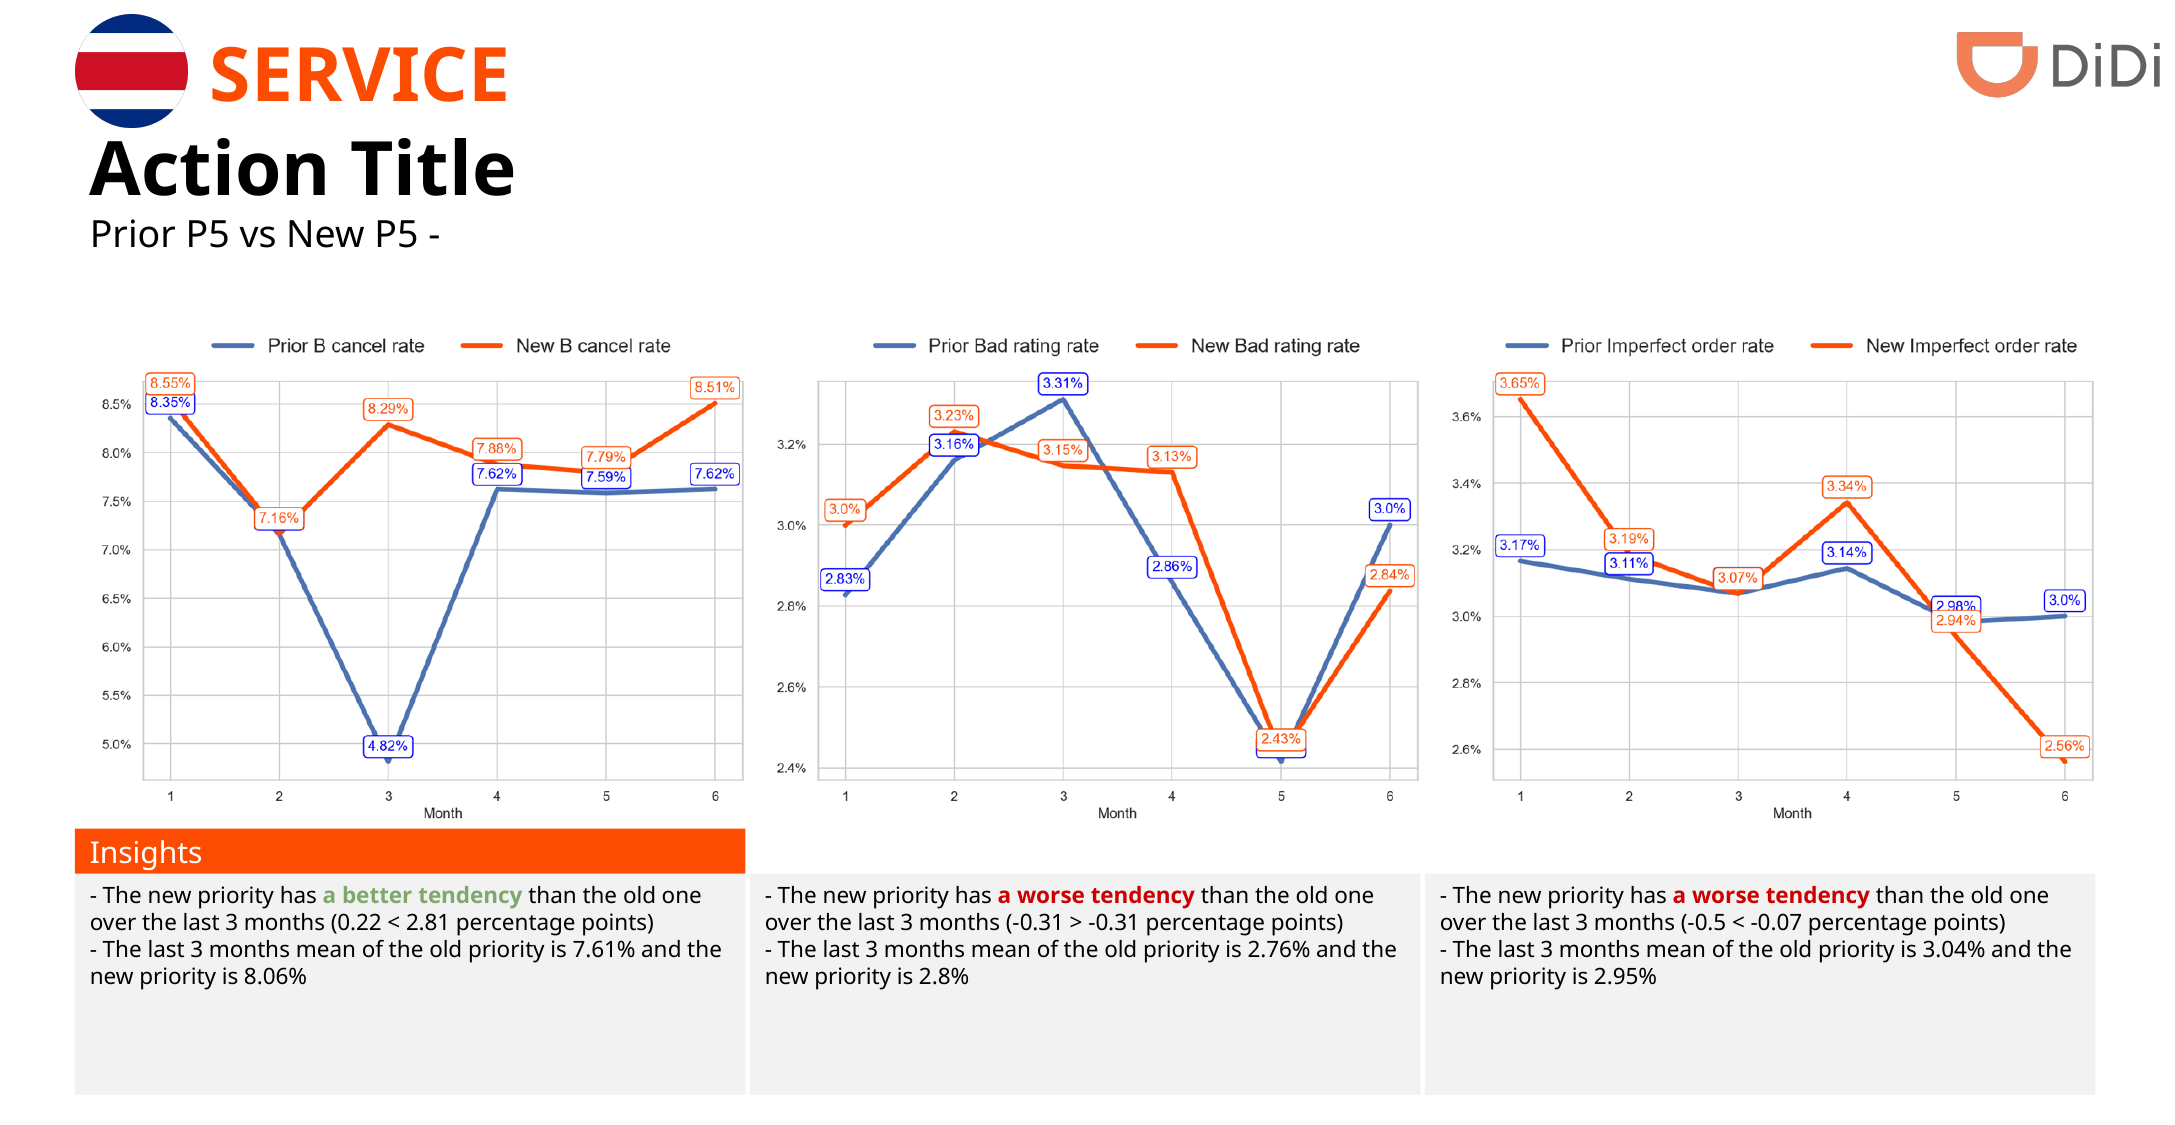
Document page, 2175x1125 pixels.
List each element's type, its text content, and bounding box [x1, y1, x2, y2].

picture [74, 322, 2101, 829]
text_box - The new priority has a worse tendency than the old one over the last 3 months (-0.31 > -0.31 percentage points) - The last 3 months mean of the old priority is 2.76% and the new priority is 2.8% [749, 873, 1421, 1095]
text_box Prior P5 vs New P5 - [74, 202, 2175, 263]
picture [74, 14, 188, 128]
text_box - The new priority has a better tendency than the old one over the last 3 months (0.22 < 2.81 percentage points) - The last 3 months mean of the old priority is 7.61% and the new priority is 8.06% [74, 874, 746, 1095]
text_box SERVICE [194, 15, 1800, 127]
picture [1949, 1, 2175, 129]
text_box - The new priority has a worse tendency than the old one over the last 3 months (-0.5 < -0.07 percentage points) - The last 3 months mean of the old priority is 3.04% and the new priority is 2.95% [1424, 873, 2096, 1095]
text_box Action Title [74, 127, 2175, 202]
text_box Insights [74, 837, 746, 874]
